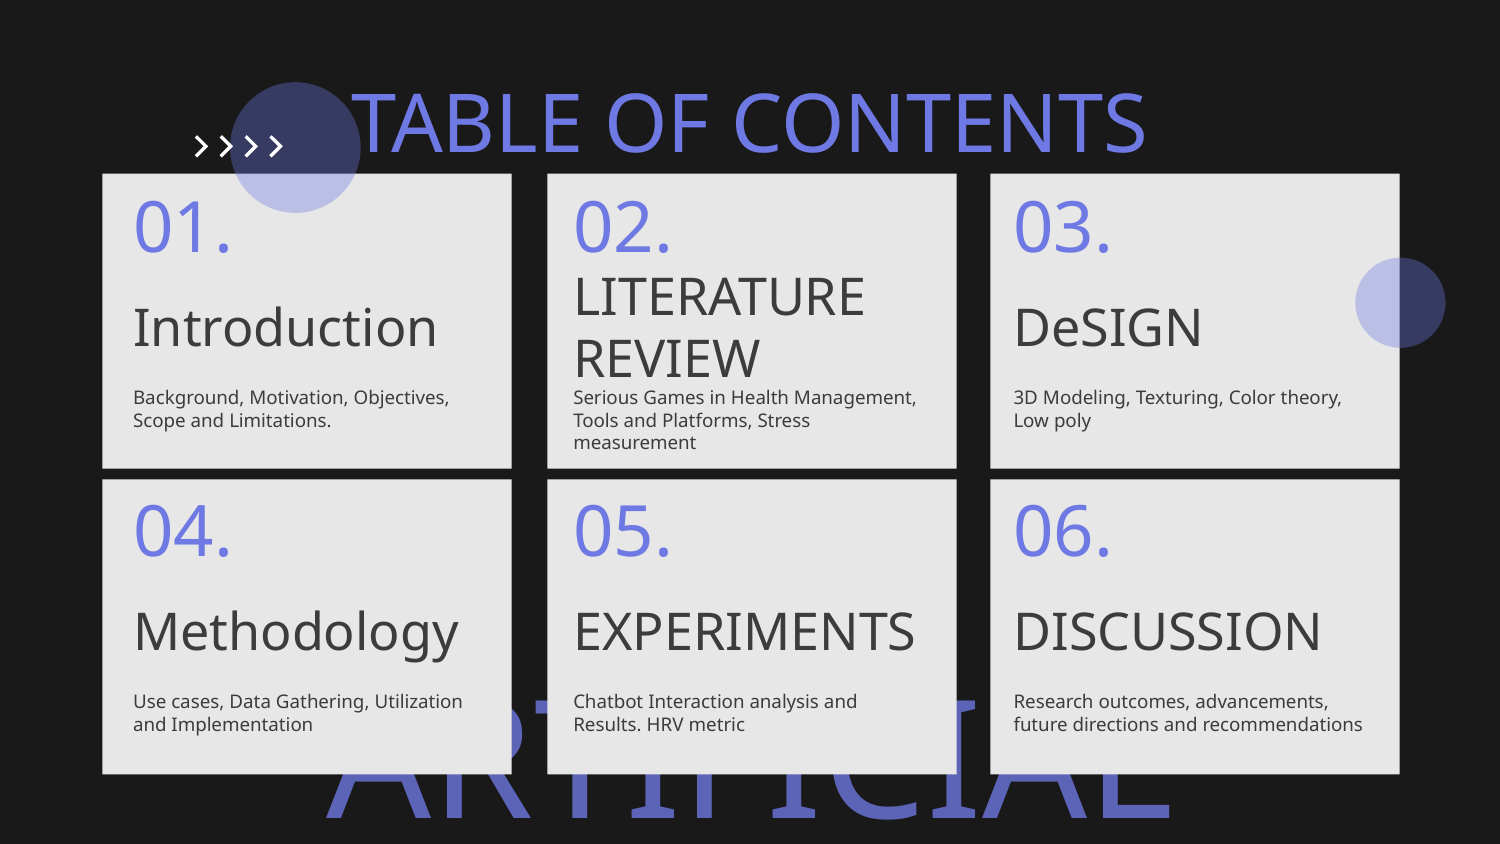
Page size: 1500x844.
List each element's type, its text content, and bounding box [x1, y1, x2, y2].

title 04. [118, 494, 270, 562]
title DeSIGN [998, 265, 1382, 370]
title 06. [998, 494, 1151, 562]
text_box [102, 173, 512, 469]
title LITERATURE REVIEW [558, 265, 942, 370]
title EXPERIMENTS [558, 570, 942, 675]
title TABLE OF CONTENTS [118, 72, 1382, 167]
text_box [231, 82, 361, 213]
text_box [102, 479, 512, 775]
title 01. [118, 190, 270, 258]
text_box [1355, 257, 1446, 348]
subtitle 3D Modeling, Texturing, Color theory, Low poly [998, 370, 1382, 451]
subtitle Use cases, Data Gathering, Utilization and Implementation [118, 675, 502, 755]
title 05. [558, 494, 710, 562]
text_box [194, 134, 284, 158]
title Introduction [118, 265, 502, 385]
subtitle Chatbot Interaction analysis and Results. HRV metric [558, 675, 942, 755]
title 02. [558, 190, 710, 258]
title DISCUSSION [998, 570, 1382, 675]
subtitle Serious Games in Health Management, Tools and Platforms, Stress measurement [558, 370, 942, 451]
text_box [990, 173, 1400, 469]
subtitle Research outcomes, advancements, future directions and recommendations [998, 675, 1382, 755]
subtitle Background, Motivation, Objectives, Scope and Limitations. [118, 385, 502, 451]
title Methodology [118, 570, 502, 675]
title 03. [998, 190, 1151, 258]
text_box [990, 479, 1400, 775]
text_box [547, 173, 957, 469]
text_box [547, 479, 957, 775]
